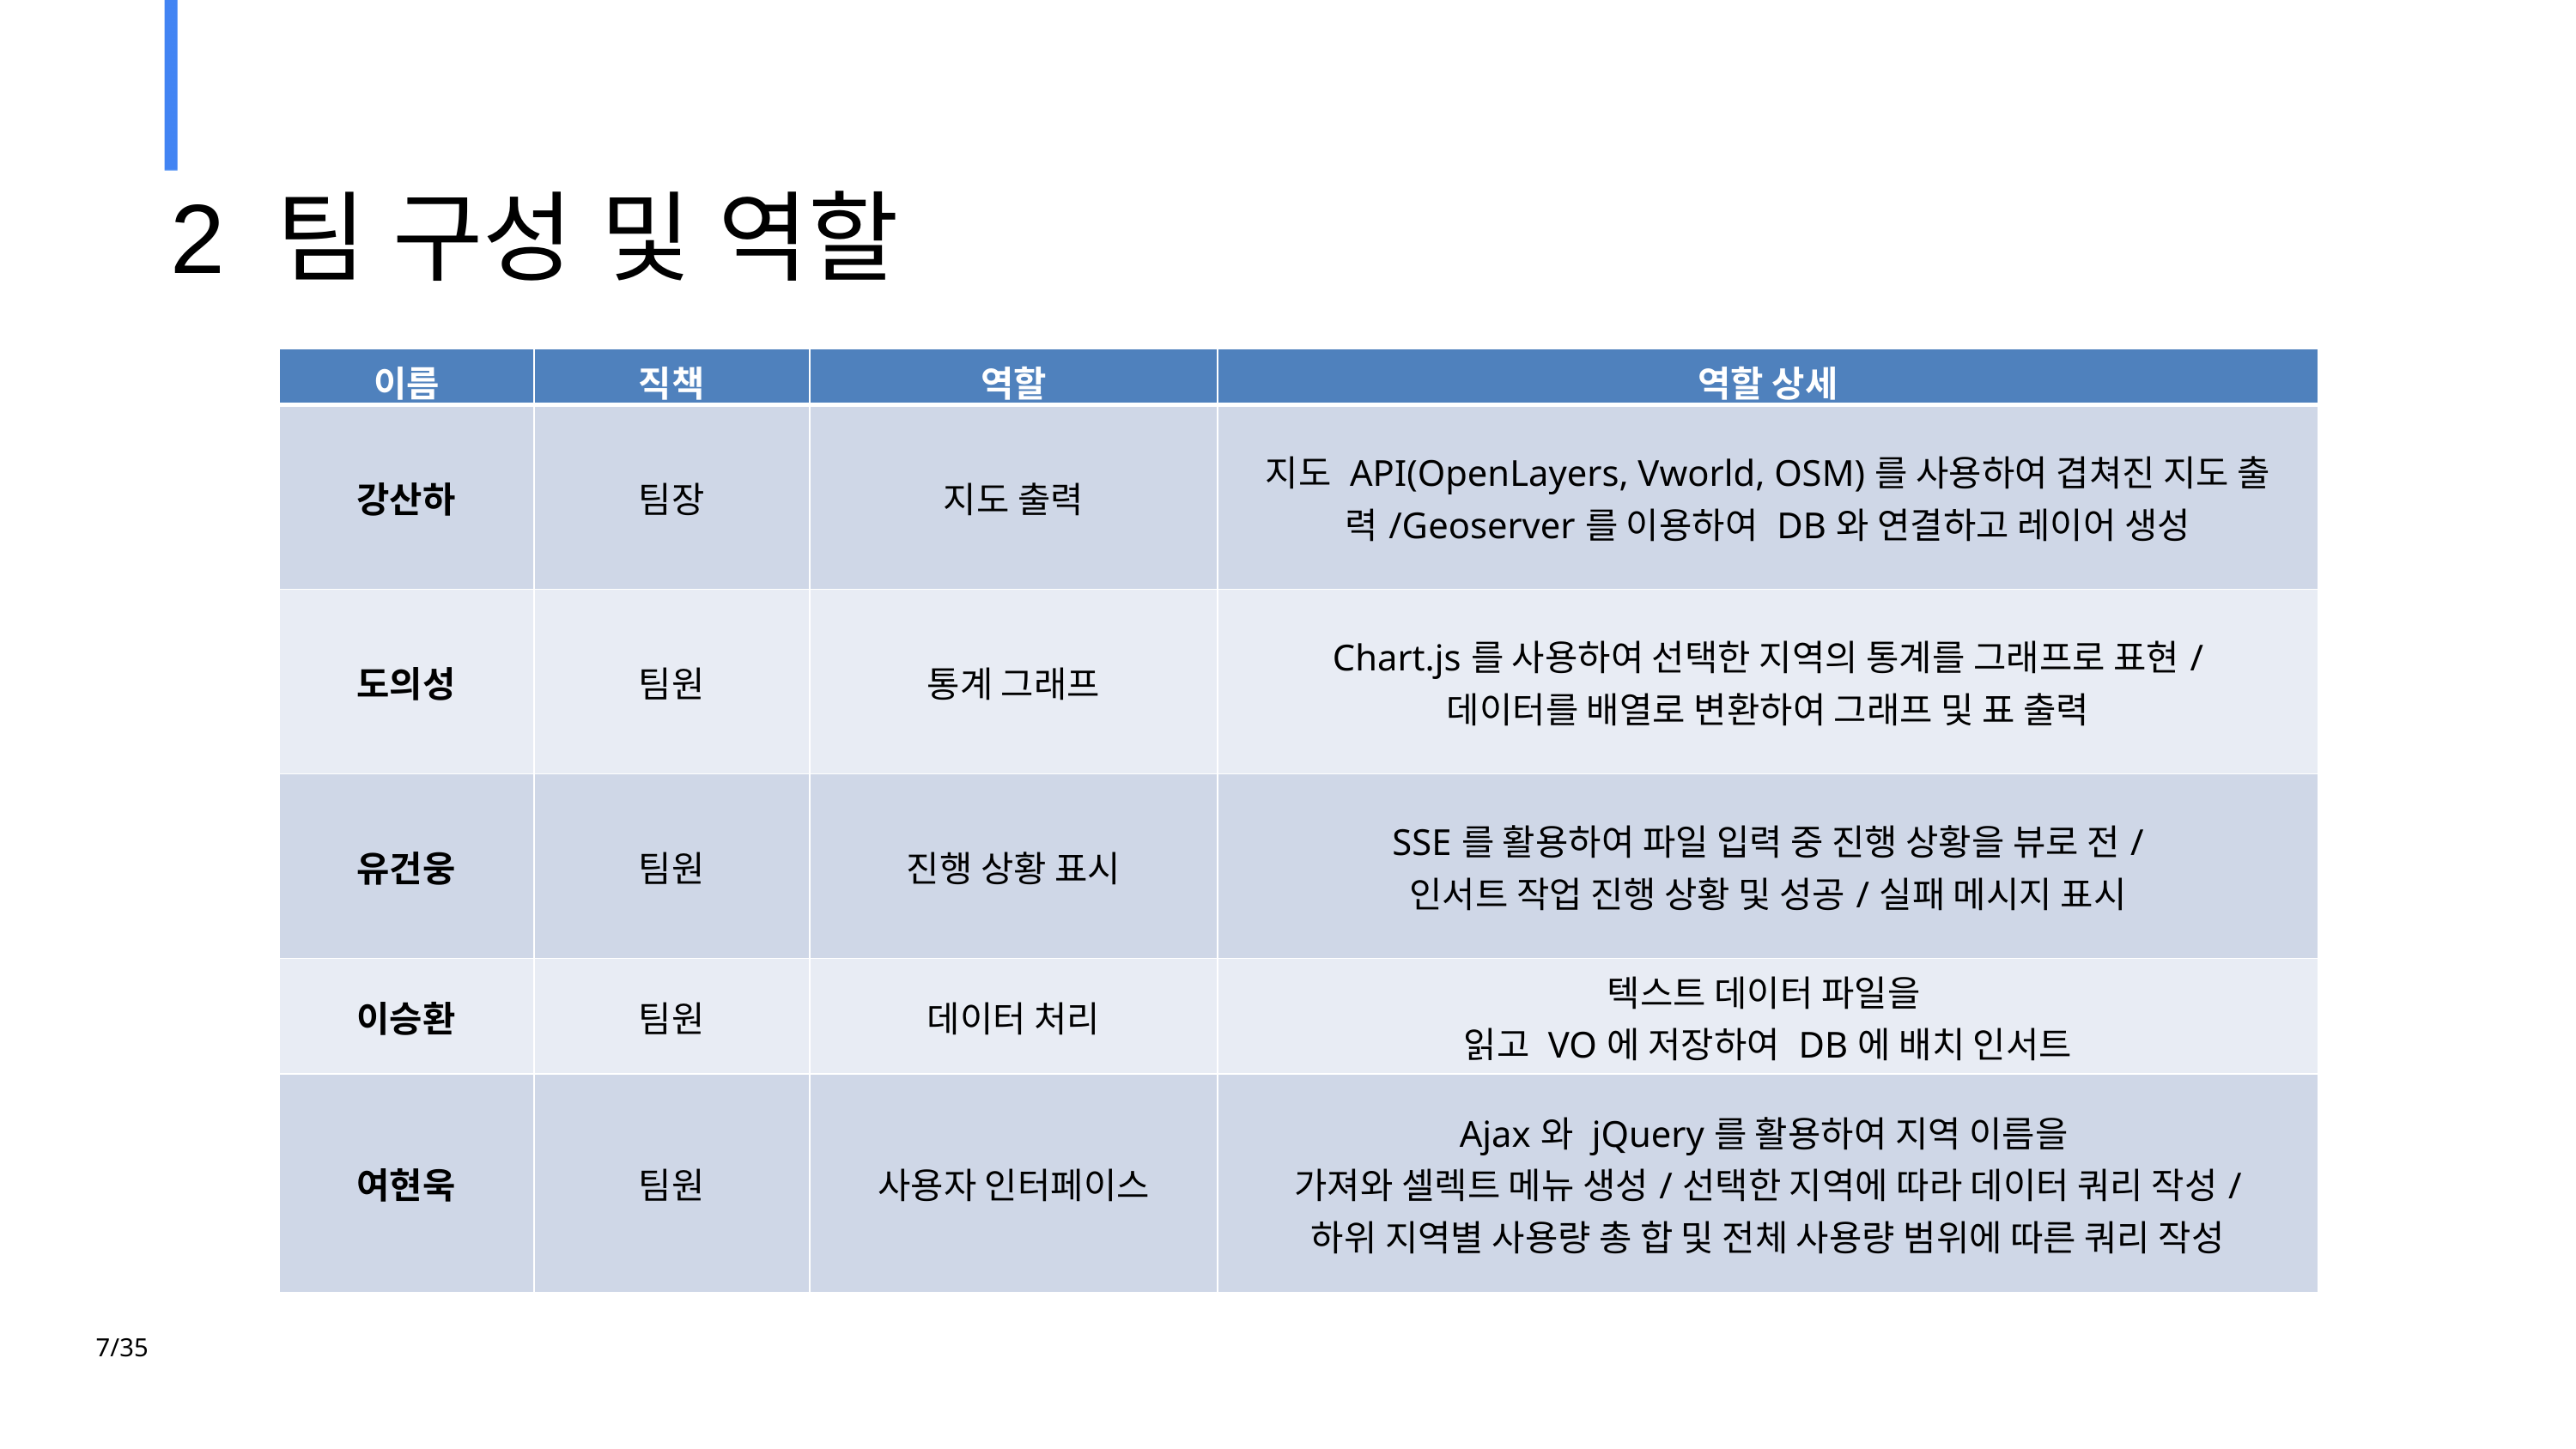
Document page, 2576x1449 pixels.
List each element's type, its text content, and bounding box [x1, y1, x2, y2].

table_header 역할 상세 [1218, 349, 2318, 403]
table_cell 강산하 [280, 407, 533, 589]
table_cell Ajax와 jQuery를 활용하여 지역 이름을 가져와 셀렉트 메뉴 생성/선택한 지역에 따라 데이터 쿼리 작성/ 하위 지역별 사용량 총 합 및 전체 사용량 범위에 따른 쿼리 작성 [1218, 1075, 2318, 1292]
table_cell 지도 출력 [811, 407, 1217, 589]
table_cell SSE를 활용하여 파일 입력 중 진행 상황을 뷰로 전/ 인서트 작업 진행 상황 및 성공/실패 메시지 표시 [1218, 774, 2318, 958]
table_cell 여현욱 [280, 1075, 533, 1292]
table_cell 사용자 인터페이스 [811, 1075, 1217, 1292]
table_cell 텍스트 데이터 파일을 읽고 VO에 저장하여 DB에 배치 인서트 [1218, 959, 2318, 1073]
table_cell 이승환 [280, 959, 533, 1073]
table_cell 팀장 [535, 407, 809, 589]
table_cell 도의성 [280, 590, 533, 773]
table_cell 지도 API(OpenLayers, Vworld, OSM)를 사용하여 겹쳐진 지도 출력/Geoserver를 이용하여 DB와 연결하고 레이어 생성 [1218, 407, 2318, 589]
table_cell 팀원 [535, 774, 809, 958]
table_cell Chart.js를 사용하여 선택한 지역의 통계를 그래프로 표현/ 데이터를 배열로 변환하여 그래프 및 표 출력 [1218, 590, 2318, 773]
table_cell 데이터 처리 [811, 959, 1217, 1073]
picture [2, 0, 340, 170]
table_header 직책 [535, 349, 809, 403]
table_cell 유건웅 [280, 774, 533, 958]
table_cell 팀원 [535, 959, 809, 1073]
text_box 7/35 [82, 1325, 192, 1368]
table_header 역할 [811, 349, 1217, 403]
table_cell 통계 그래프 [811, 590, 1217, 773]
table_header 이름 [280, 349, 533, 403]
text_box 2 팀 구성 및 역할 [157, 168, 2046, 300]
table_cell 팀원 [535, 590, 809, 773]
table_cell 진행 상황 표시 [811, 774, 1217, 958]
table_cell 팀원 [535, 1075, 809, 1292]
